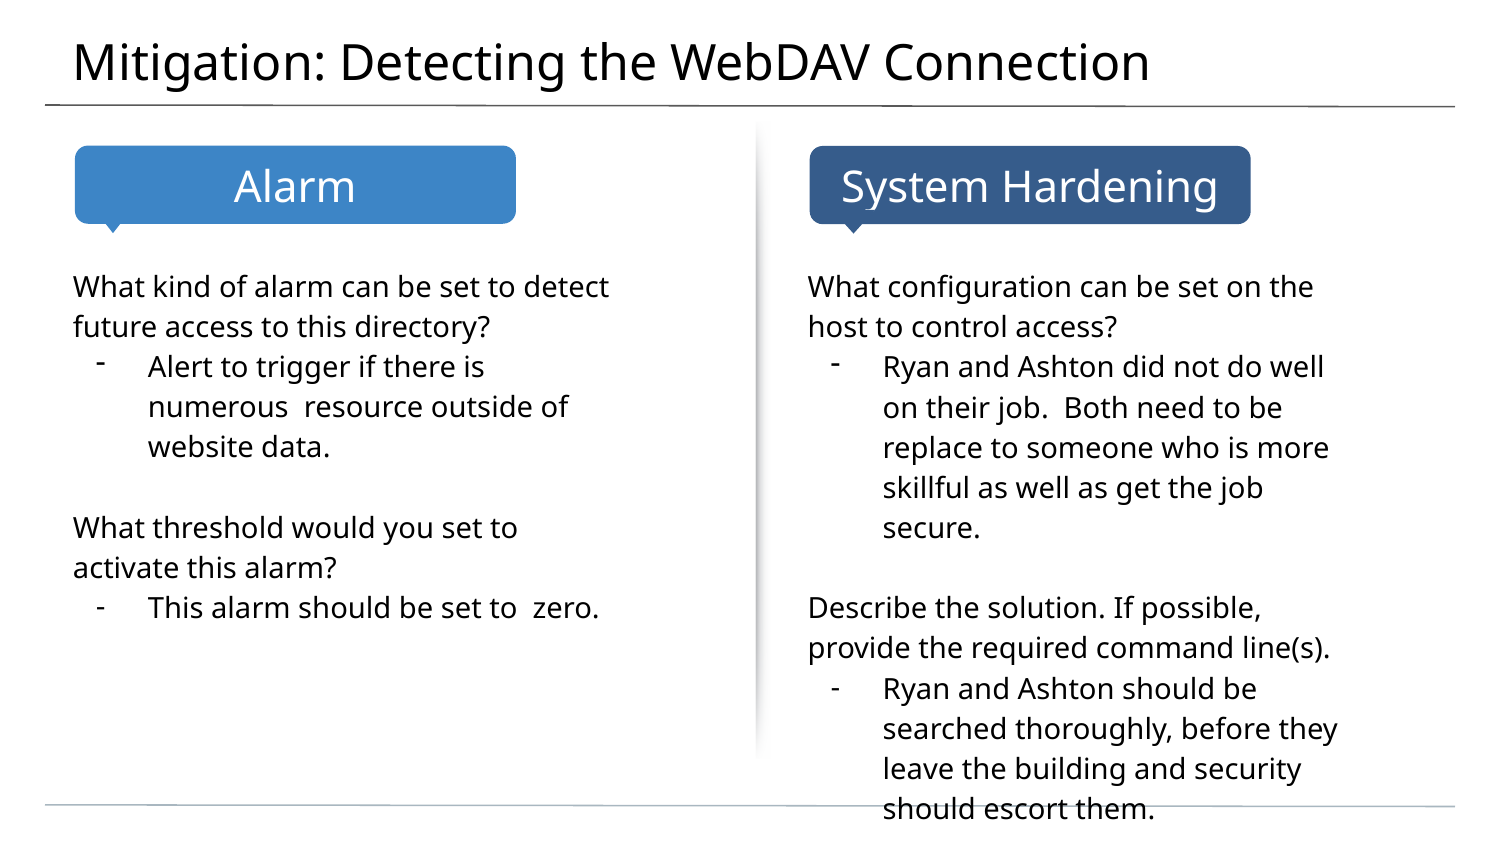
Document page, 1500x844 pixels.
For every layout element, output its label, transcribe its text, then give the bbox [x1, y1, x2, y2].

subtitle What configuration can be set on the host to control access? Ryan and Ashton did not do well on their job. Both need to be replace to someone who is more skillful as well as get the job secure. Describe the solution. If possible, provide the required command line(s). Ryan and Ashton should be searched thoroughly, before they leave the building and security should escort them. [732, 263, 1438, 805]
title Mitigation: Detecting the WebDAV Connection [0, 0, 1500, 88]
picture [703, 107, 839, 782]
subtitle What kind of alarm can be set to detect future access to this directory? Alert to trigger if there is numerous resource outside of website data. What threshold would you set to activate this alarm? This alarm should be set to zero. [0, 262, 704, 805]
